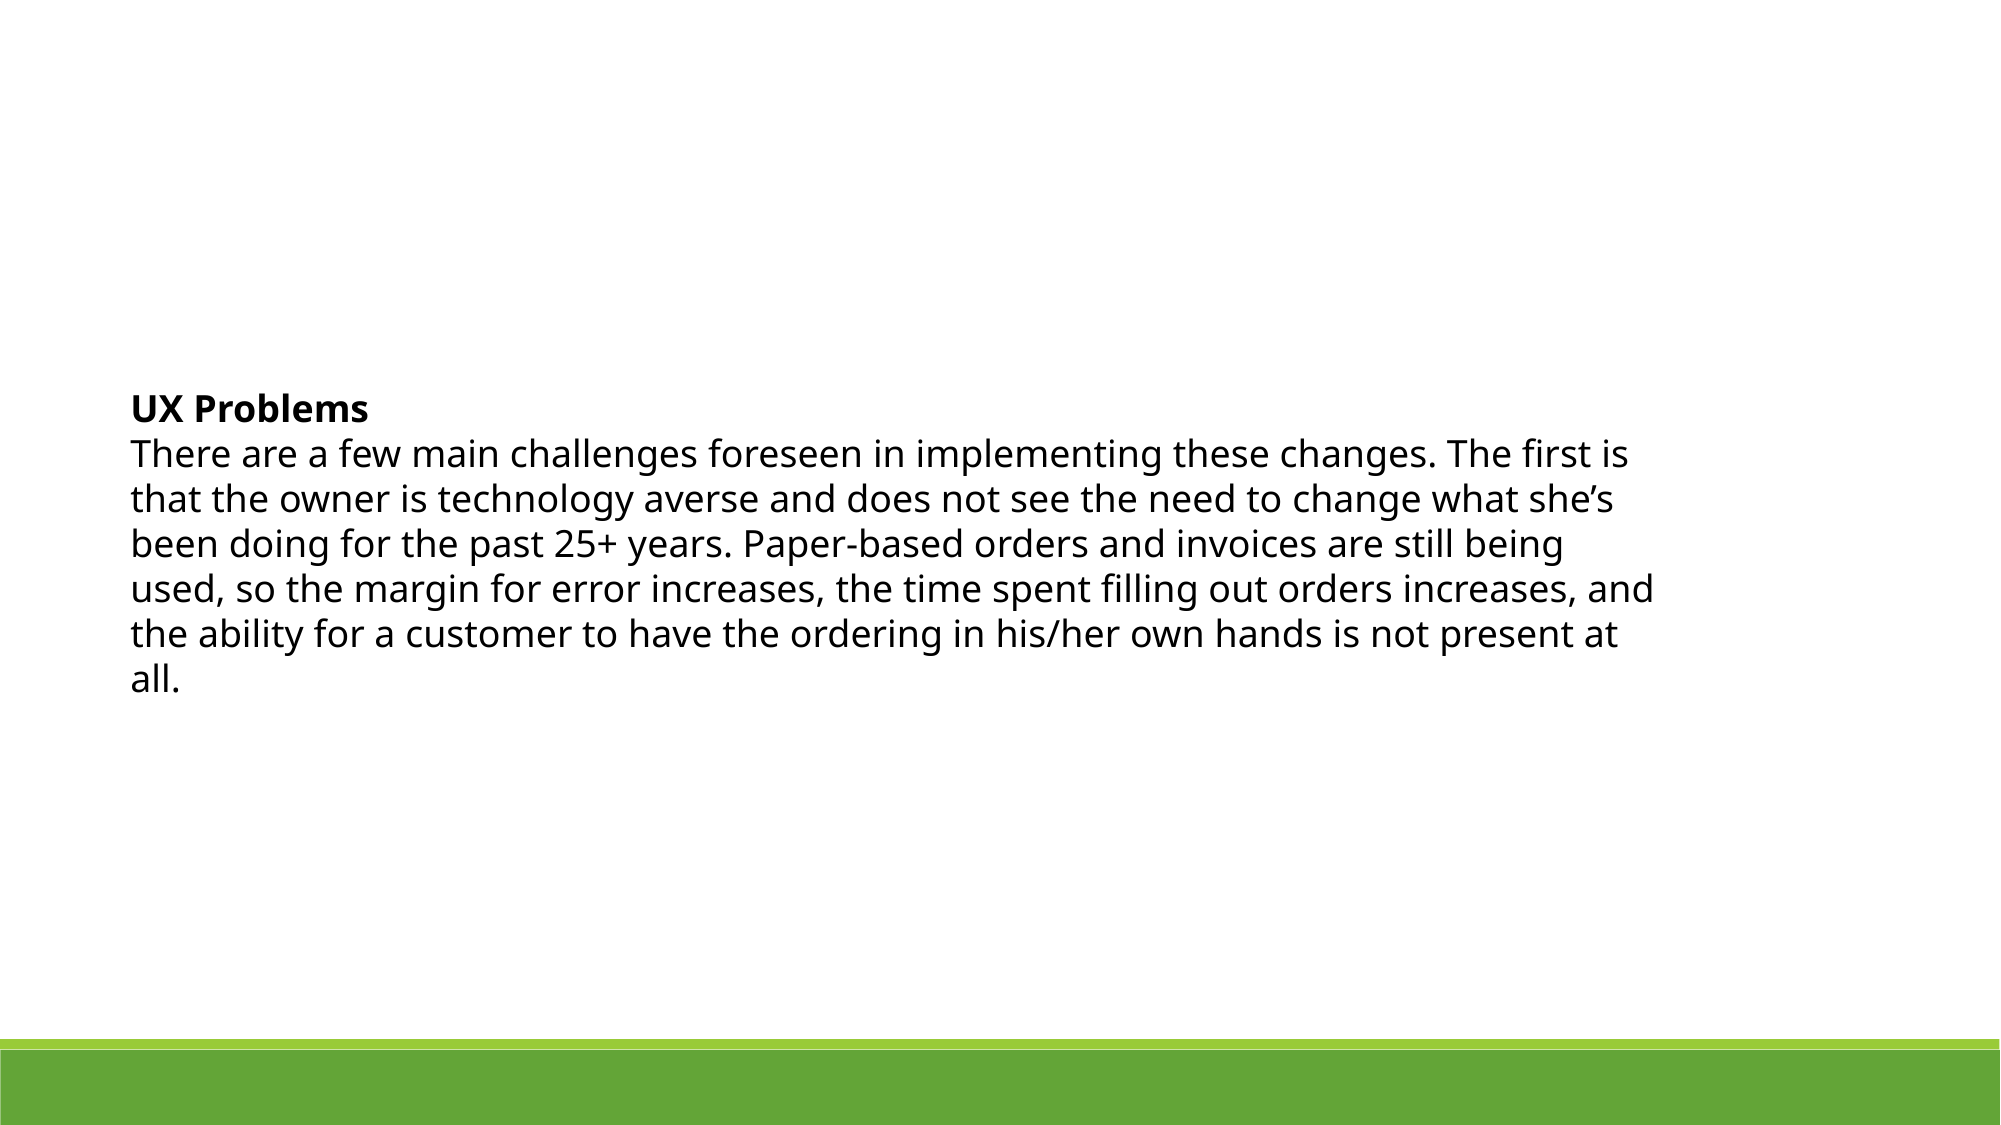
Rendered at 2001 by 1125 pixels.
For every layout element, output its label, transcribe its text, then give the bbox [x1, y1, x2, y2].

text_box UX Problems There are a few main challenges foreseen in implementing these changes. The first is that the owner is technology averse and does not see the need to change what she’s been doing for the past 25+ years. Paper-based orders and invoices are still being used, so the margin for error increases, the time spent filling out orders increases, and the ability for a customer to have the ordering in his/her own hands is not present at all. [115, 378, 1677, 708]
